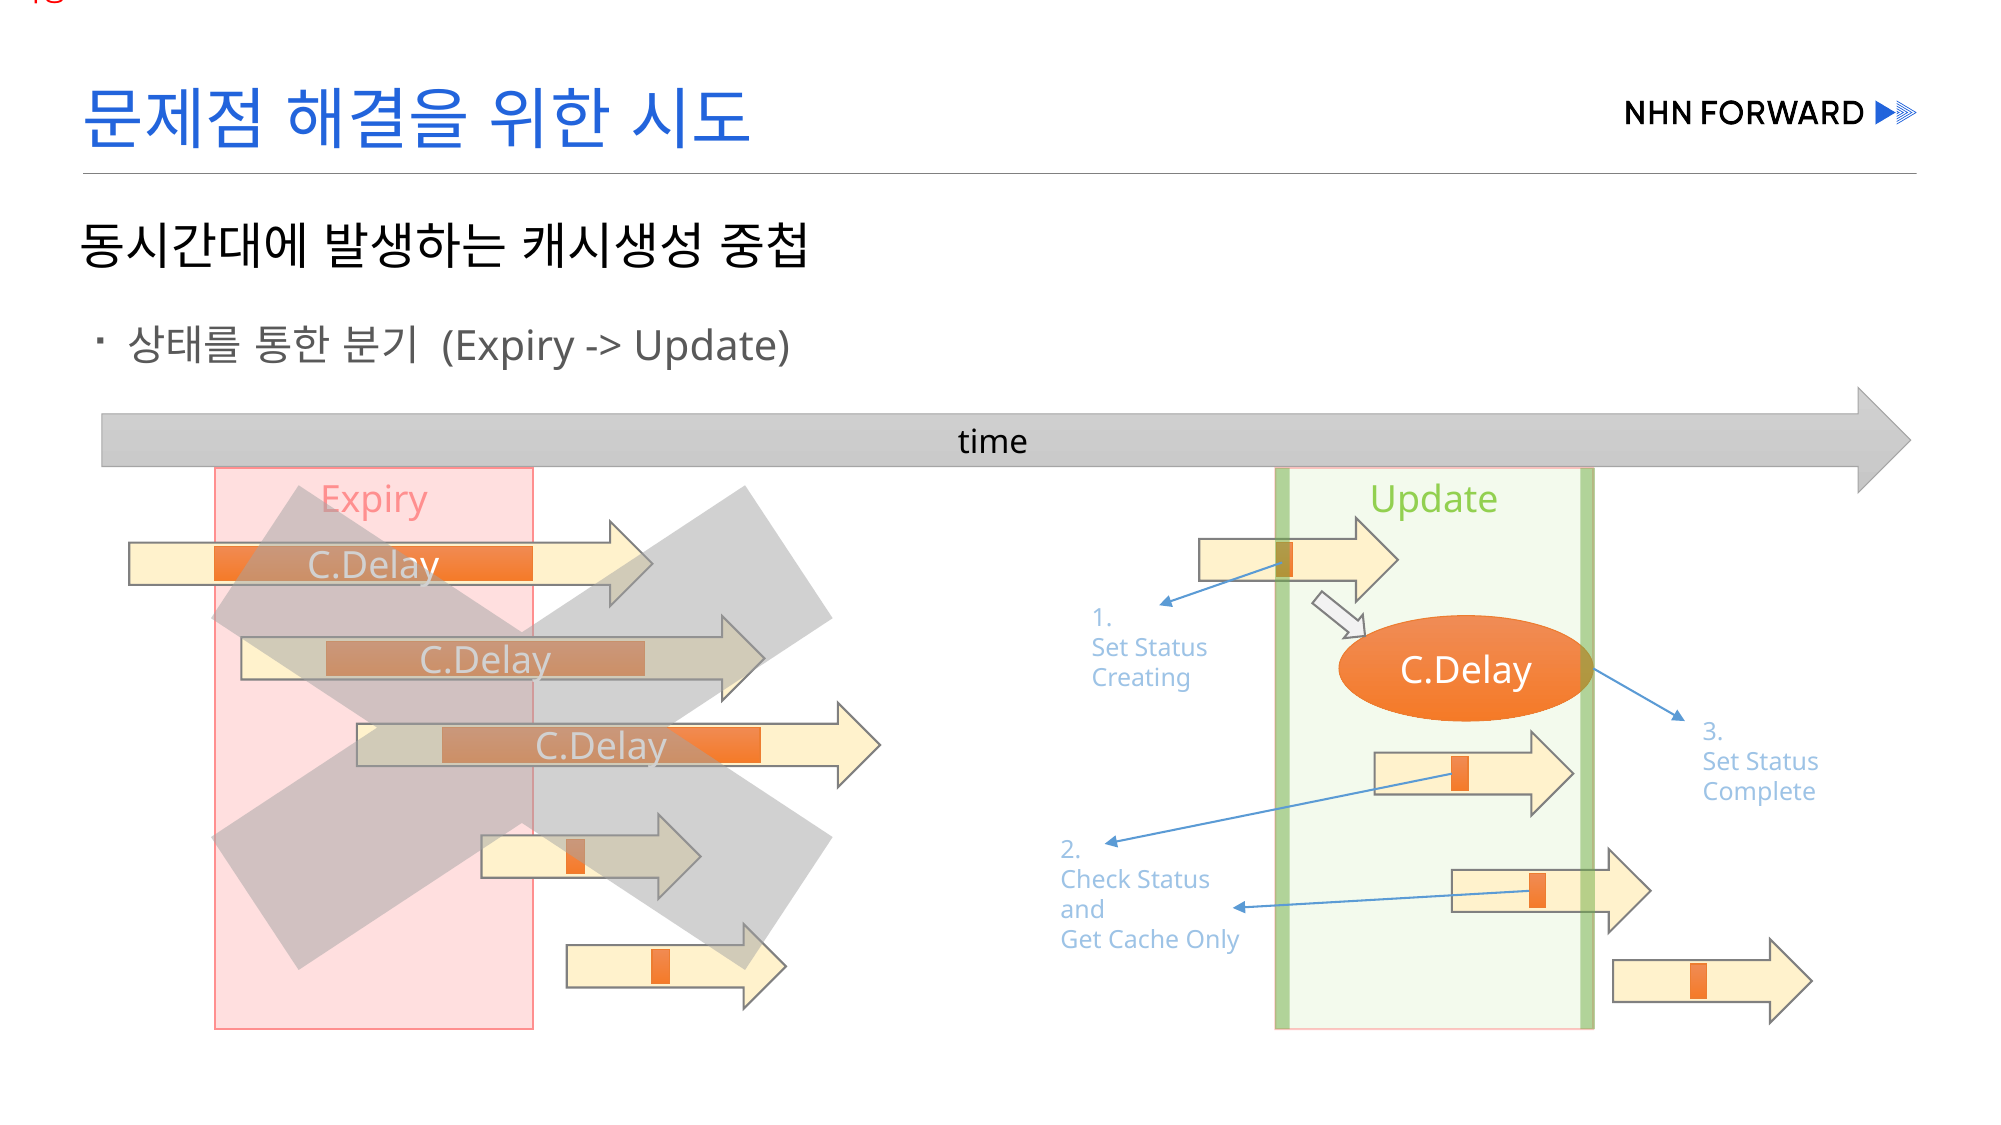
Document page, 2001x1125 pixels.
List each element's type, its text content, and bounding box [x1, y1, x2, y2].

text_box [1045, 773, 1530, 963]
title 문제점 해결을 위한 시도 [67, 35, 1687, 175]
text_box time [1812, 386, 1912, 495]
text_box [8, 389, 1812, 1067]
picture [1687, 100, 1917, 125]
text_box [1073, 562, 1283, 701]
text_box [1275, 467, 1595, 1030]
list 상태를 통한 분기 (Expiry -> Update) [64, 293, 1687, 389]
list 동시간대에 발생하는 캐시생성 중첩 [64, 210, 1687, 286]
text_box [1593, 668, 1844, 815]
